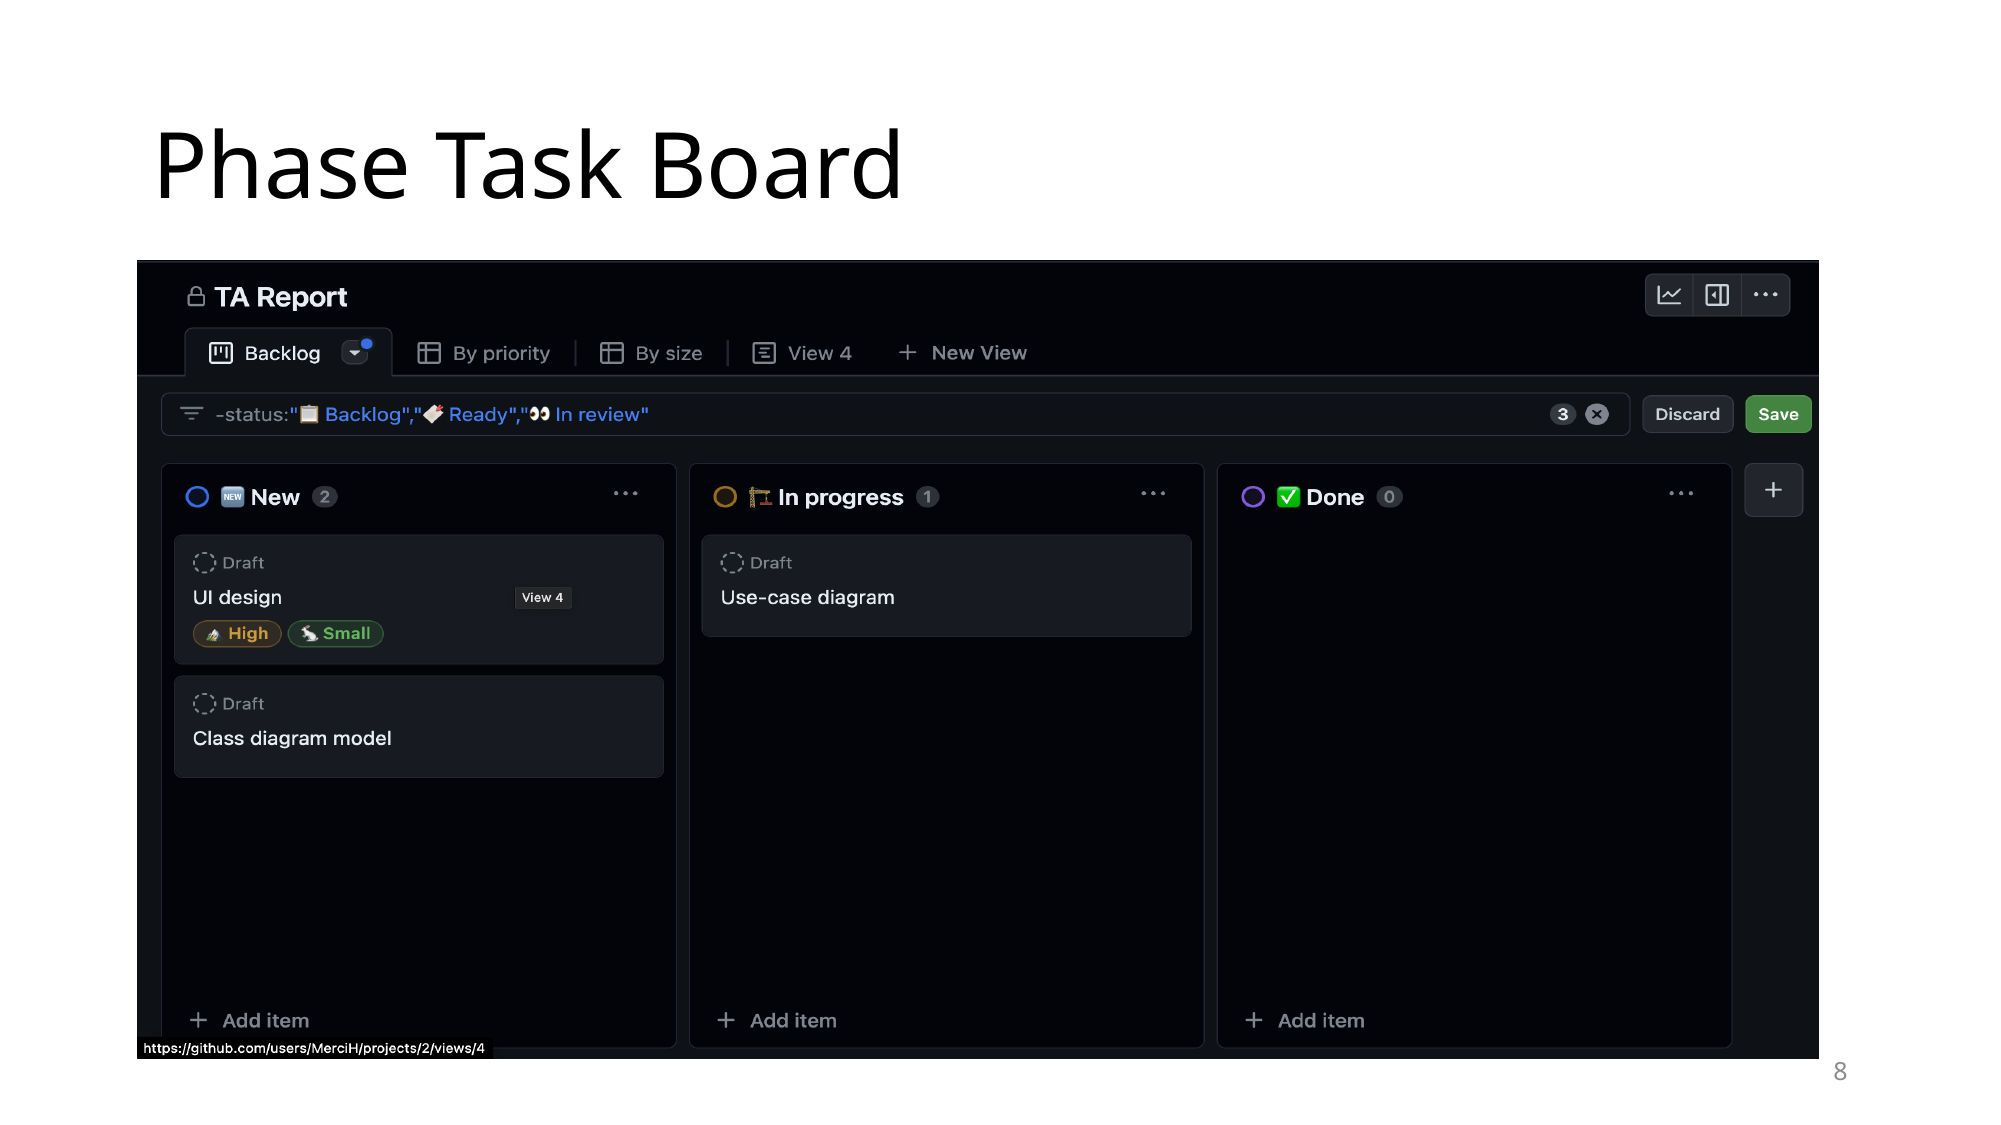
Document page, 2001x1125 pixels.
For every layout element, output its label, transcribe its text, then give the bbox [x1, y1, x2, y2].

title Phase Task Board [137, 59, 1863, 278]
picture [137, 260, 1819, 1060]
slide_number 8 [1412, 1042, 1863, 1103]
